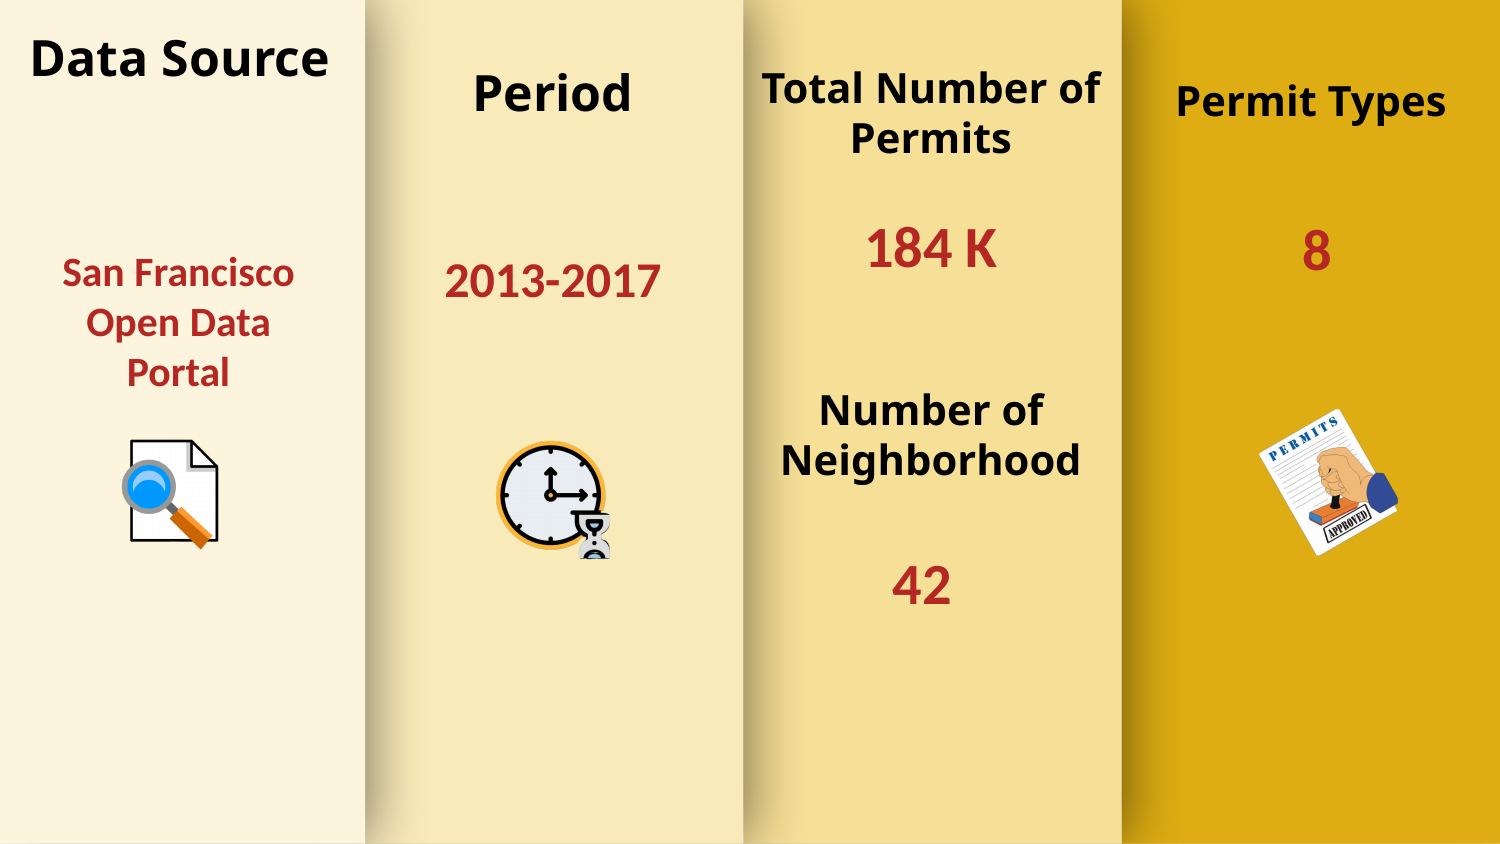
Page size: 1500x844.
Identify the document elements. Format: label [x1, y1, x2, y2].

text_box [367, 0, 757, 844]
text_box [0, 0, 366, 844]
picture [1258, 409, 1398, 557]
text_box [758, 0, 1135, 844]
text_box [1137, 0, 1500, 844]
